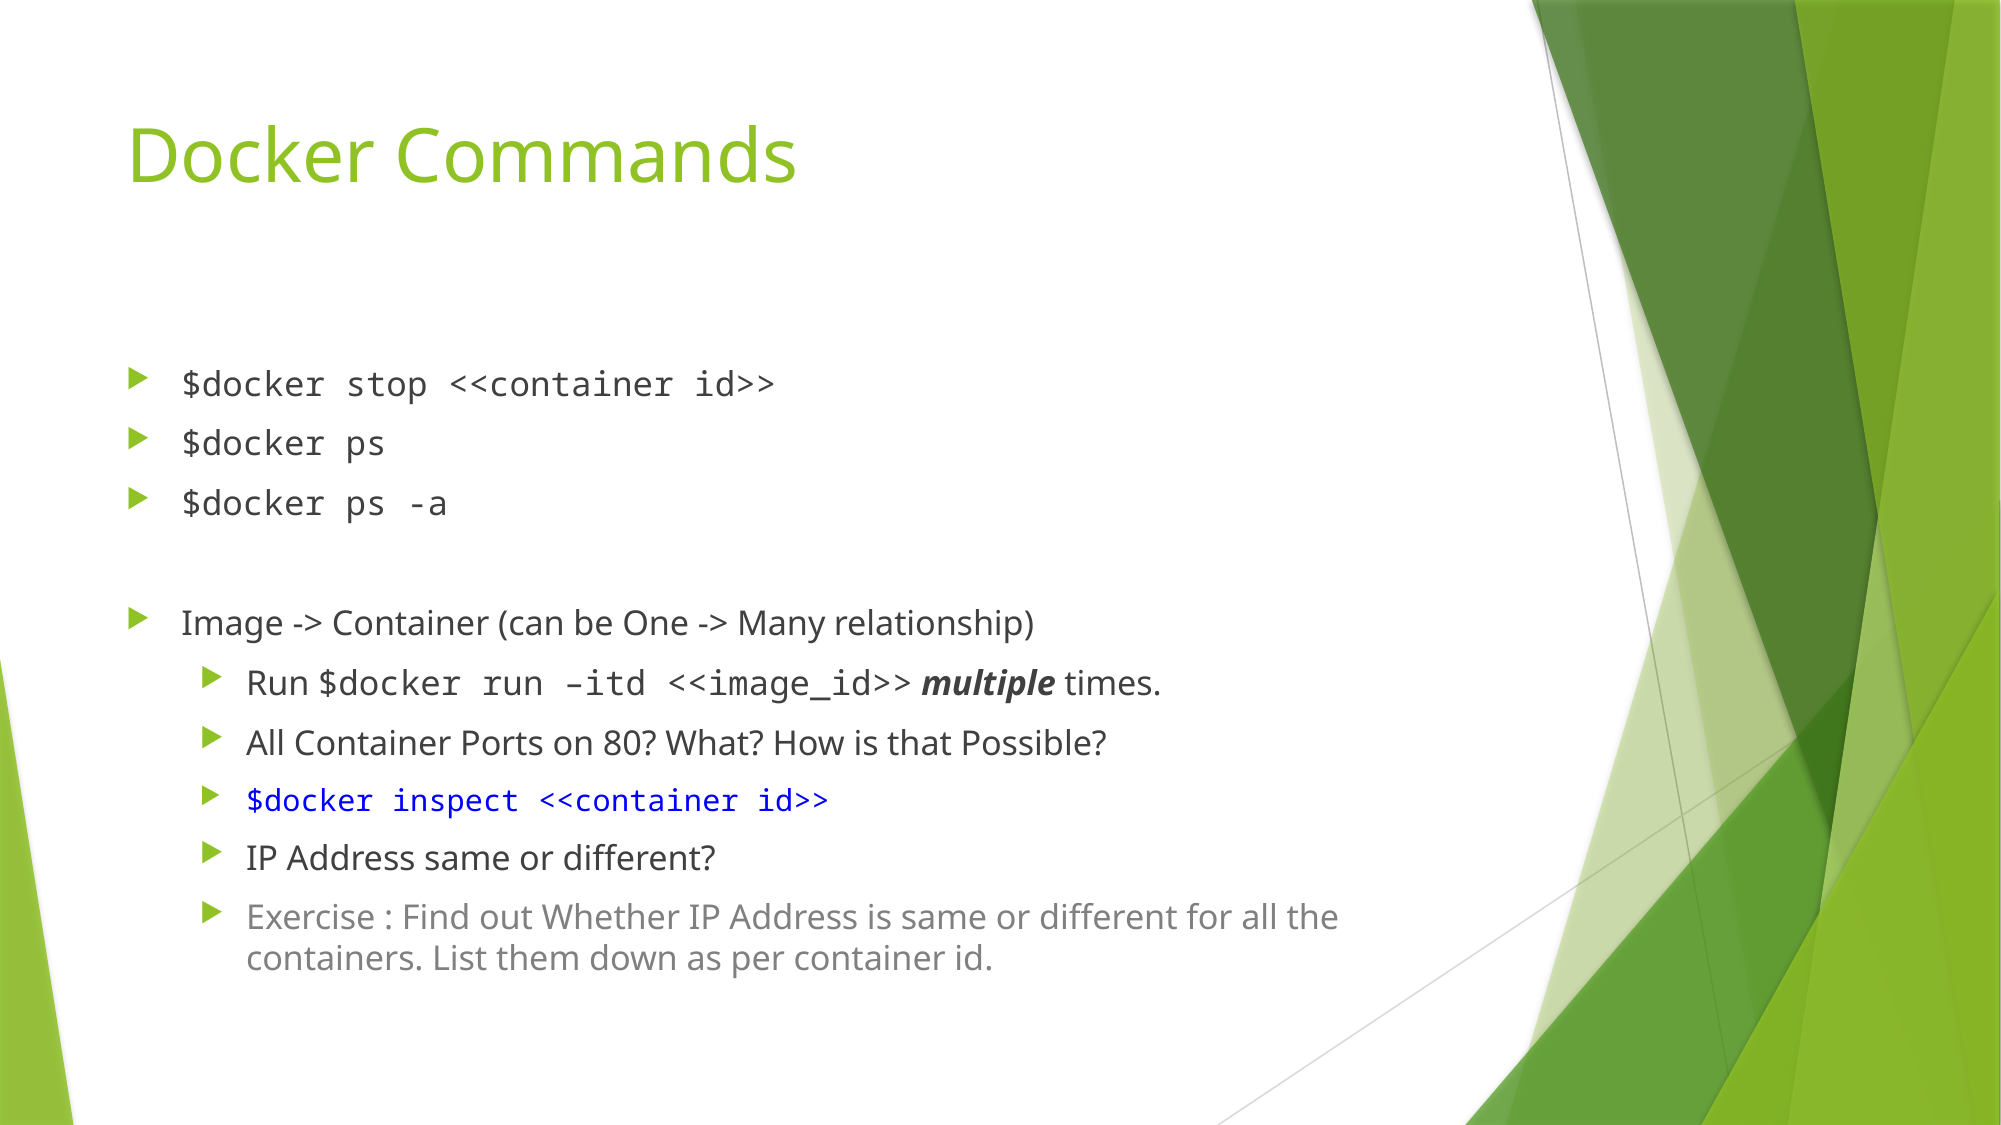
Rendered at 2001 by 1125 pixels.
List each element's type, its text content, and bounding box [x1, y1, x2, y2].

list $docker stop <<container id>> $docker ps $docker ps -a Image -> Container (can be One -> Many relationship) Run $docker run –itd <<image_id>> multiple times. All Container Ports on 80? What? How is that Possible? $docker inspect <<container id>> IP Address same or different? Exercise : Find out Whether IP Address is same or different for all the containers. List them down as per container id. [111, 354, 1522, 992]
title Docker Commands [111, 99, 1522, 317]
